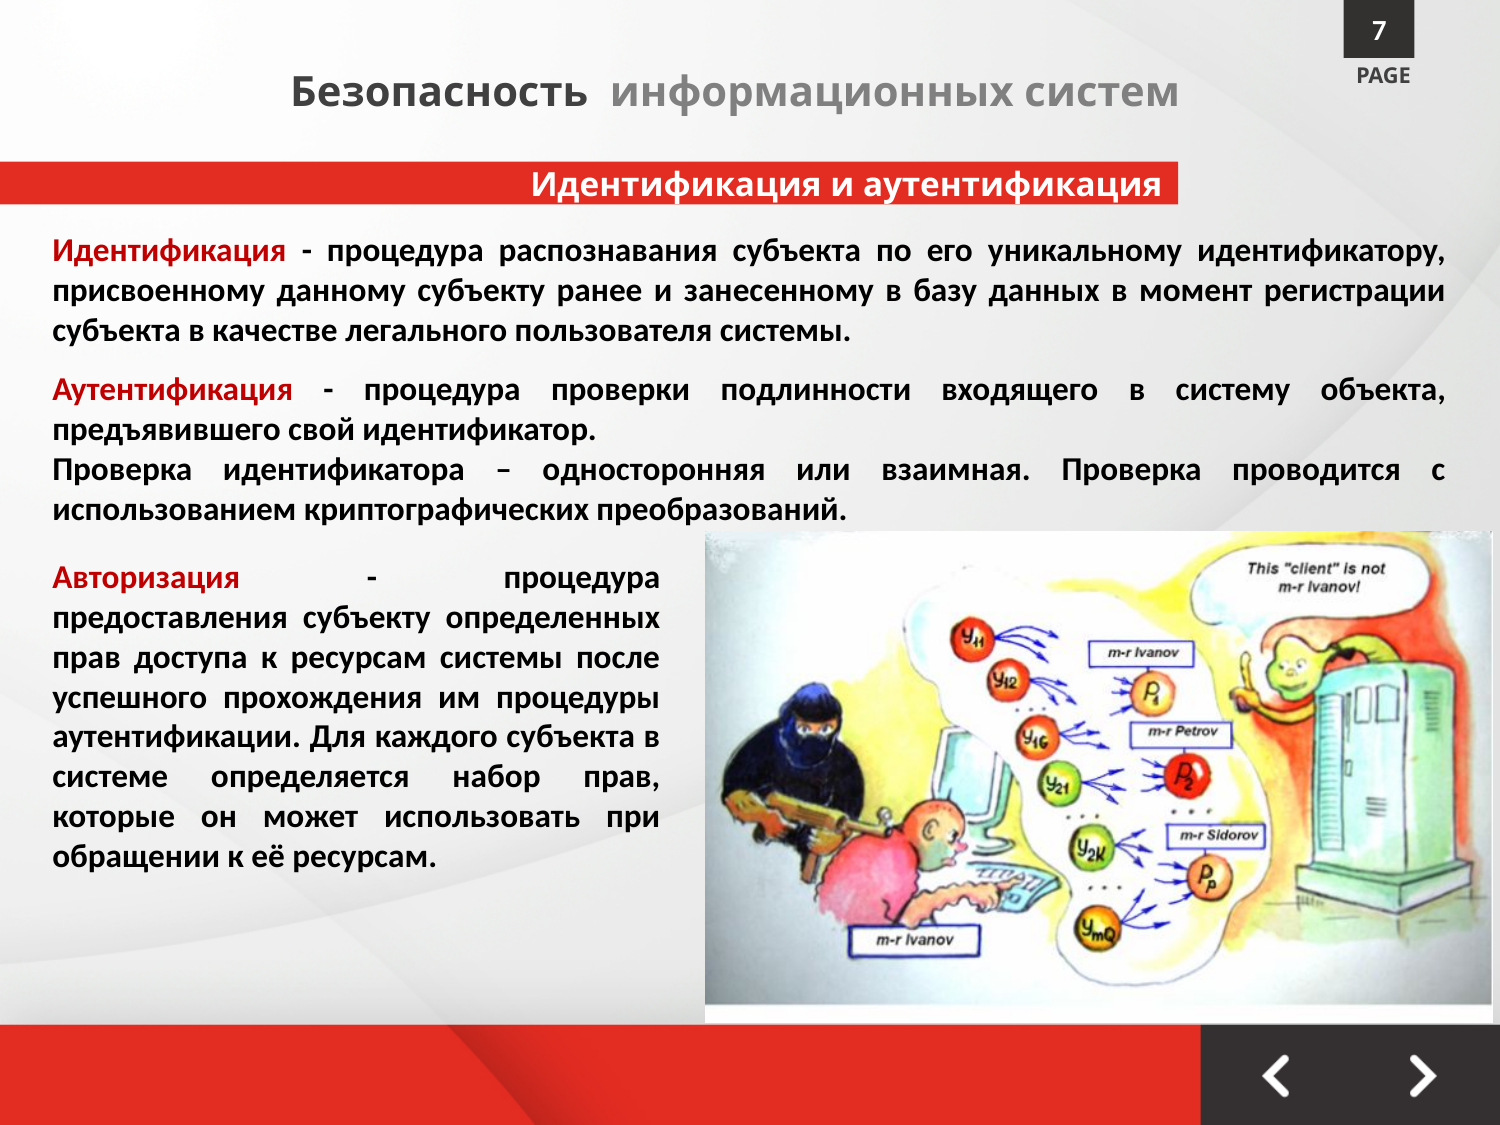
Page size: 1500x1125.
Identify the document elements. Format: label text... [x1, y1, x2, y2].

picture [0, 0, 1500, 1125]
text_box Идентификация - процедура распознавания субъекта по его уникальному идентификатору, присвоенному данному субъекту ранее и занесенному в базу данных в момент регистрации субъекта в качестве легального пользователя системы. Аутентификация - процедура проверки подлинности входящего в систему объекта, предъявившего свой идентификатор. Проверка идентификатора – односторонняя или взаимная. Проверка проводится с использованием криптографических преобразований. [37, 220, 1463, 555]
text_box Безопасность информационных систем [22, 57, 1196, 123]
subtitle Идентификация и аутентификация [0, 161, 1179, 205]
text_box 7 [1342, 0, 1417, 60]
text_box PAGE [1341, 54, 1426, 96]
text_box Авторизация - процедура предоставления субъекту определенных прав доступа к ресурсам системы после успешного прохождения им процедуры аутентификации. Для каждого субъекта в системе определяется набор прав, которые он может использовать при обращении к её ресурсам. [37, 547, 676, 882]
